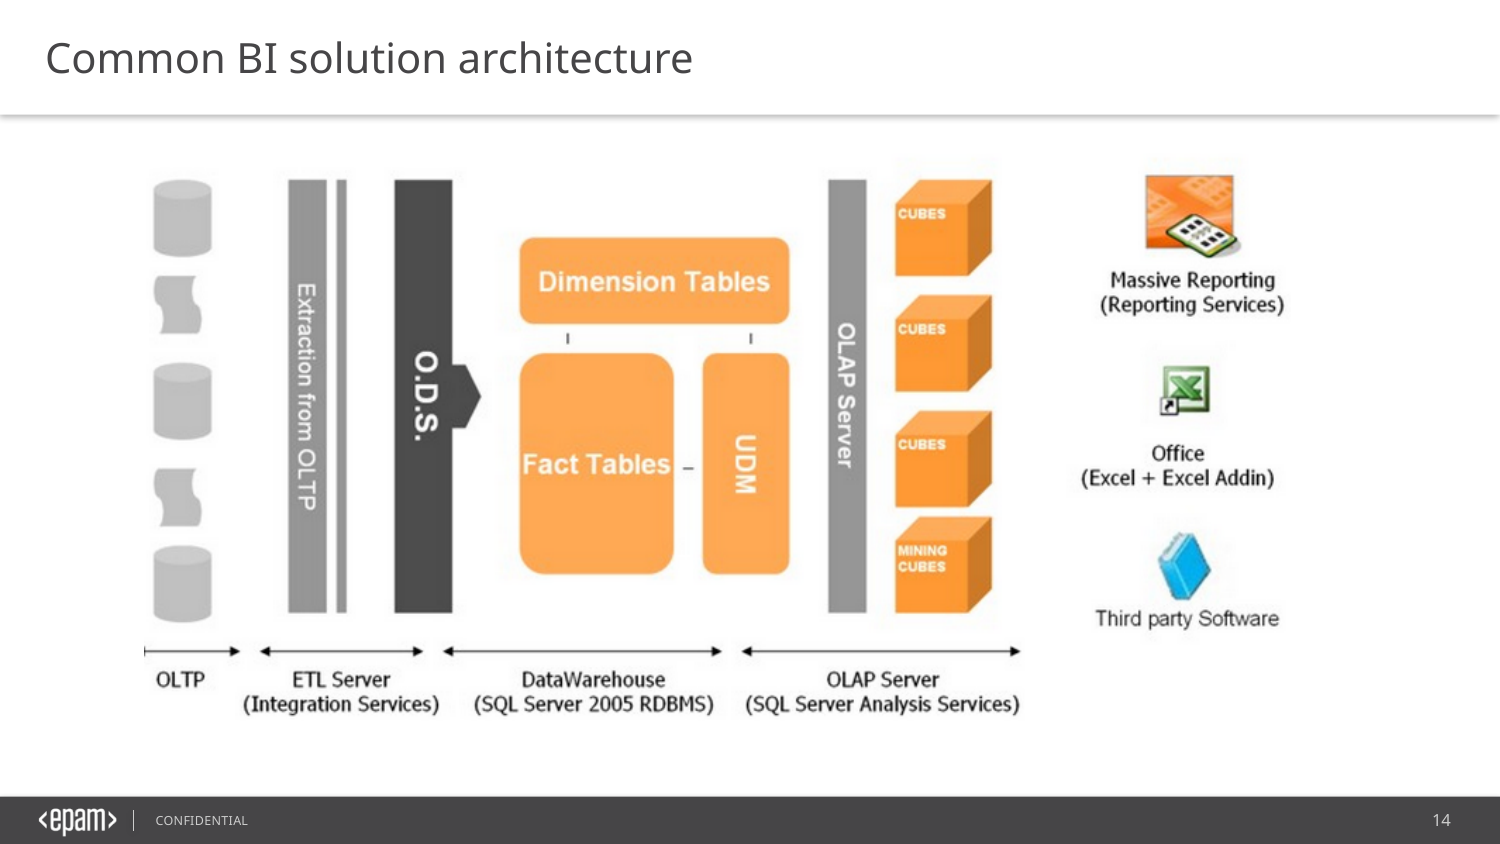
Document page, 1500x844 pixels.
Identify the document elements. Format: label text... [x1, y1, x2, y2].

picture [38, 808, 117, 837]
picture [144, 152, 1302, 721]
list Common BI solution architecture [0, 0, 1500, 115]
